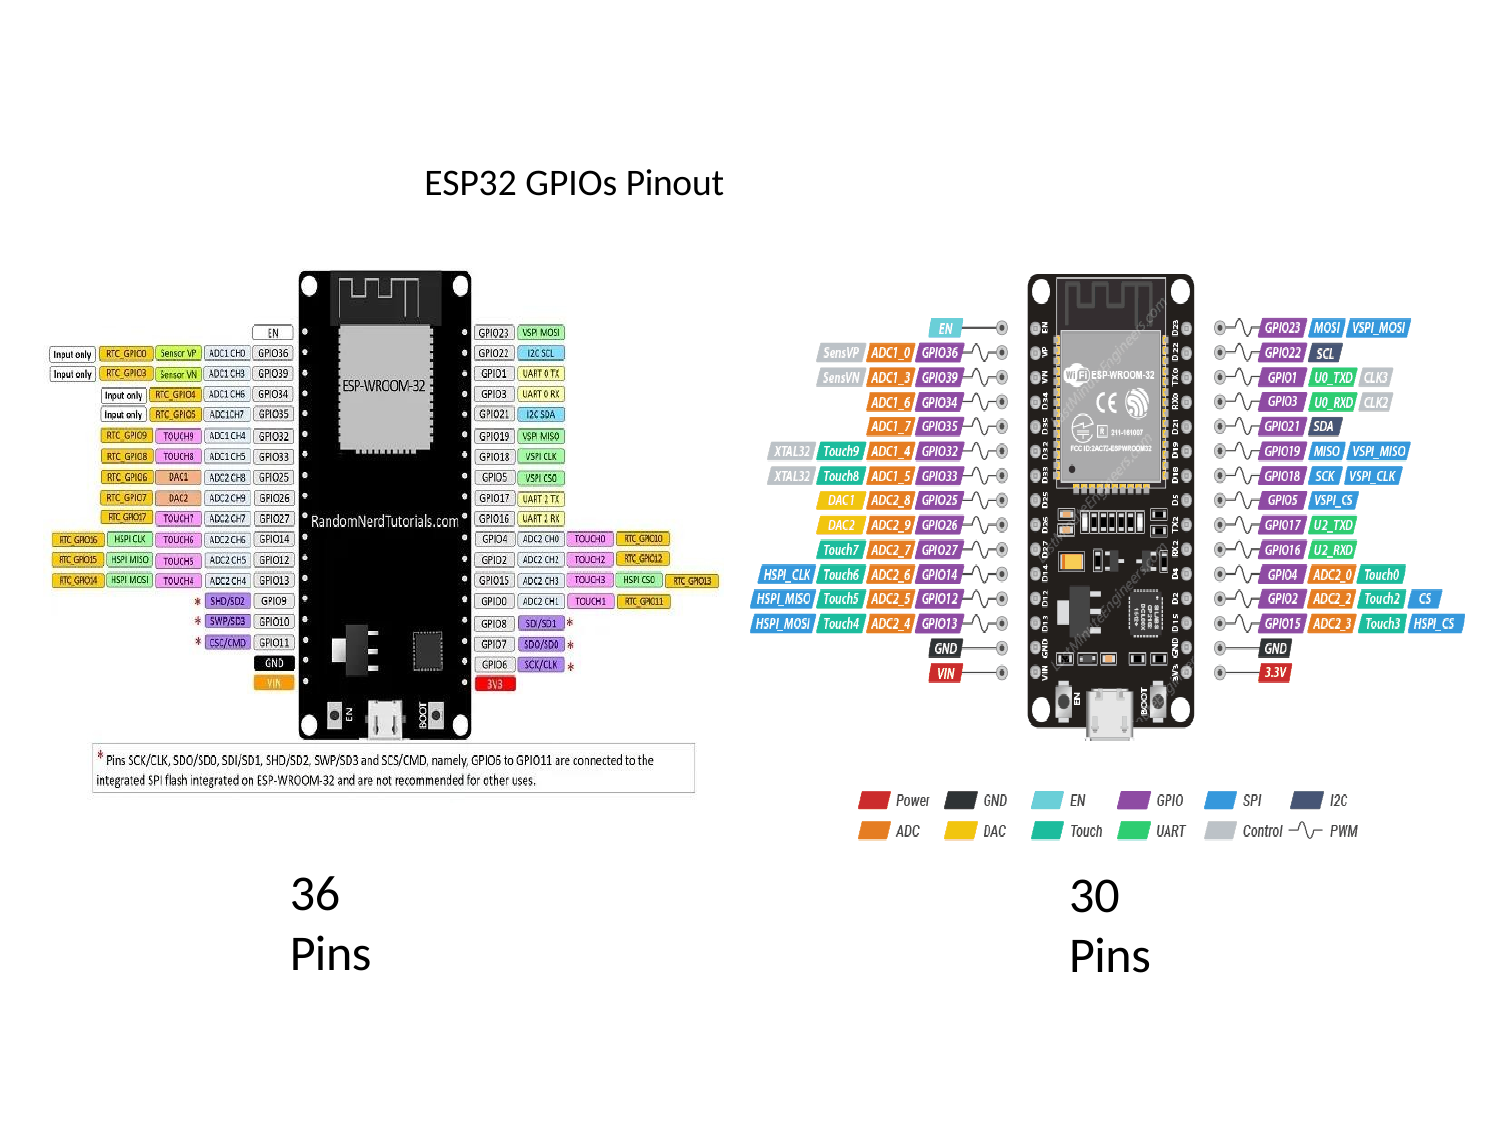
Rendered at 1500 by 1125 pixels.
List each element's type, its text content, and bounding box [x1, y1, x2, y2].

picture [43, 268, 724, 803]
title ESP32 GPIOs Pinout [75, 7, 1425, 274]
picture [749, 274, 1465, 841]
text_box 36 Pins [287, 858, 400, 981]
text_box 30 Pins [1067, 860, 1179, 983]
